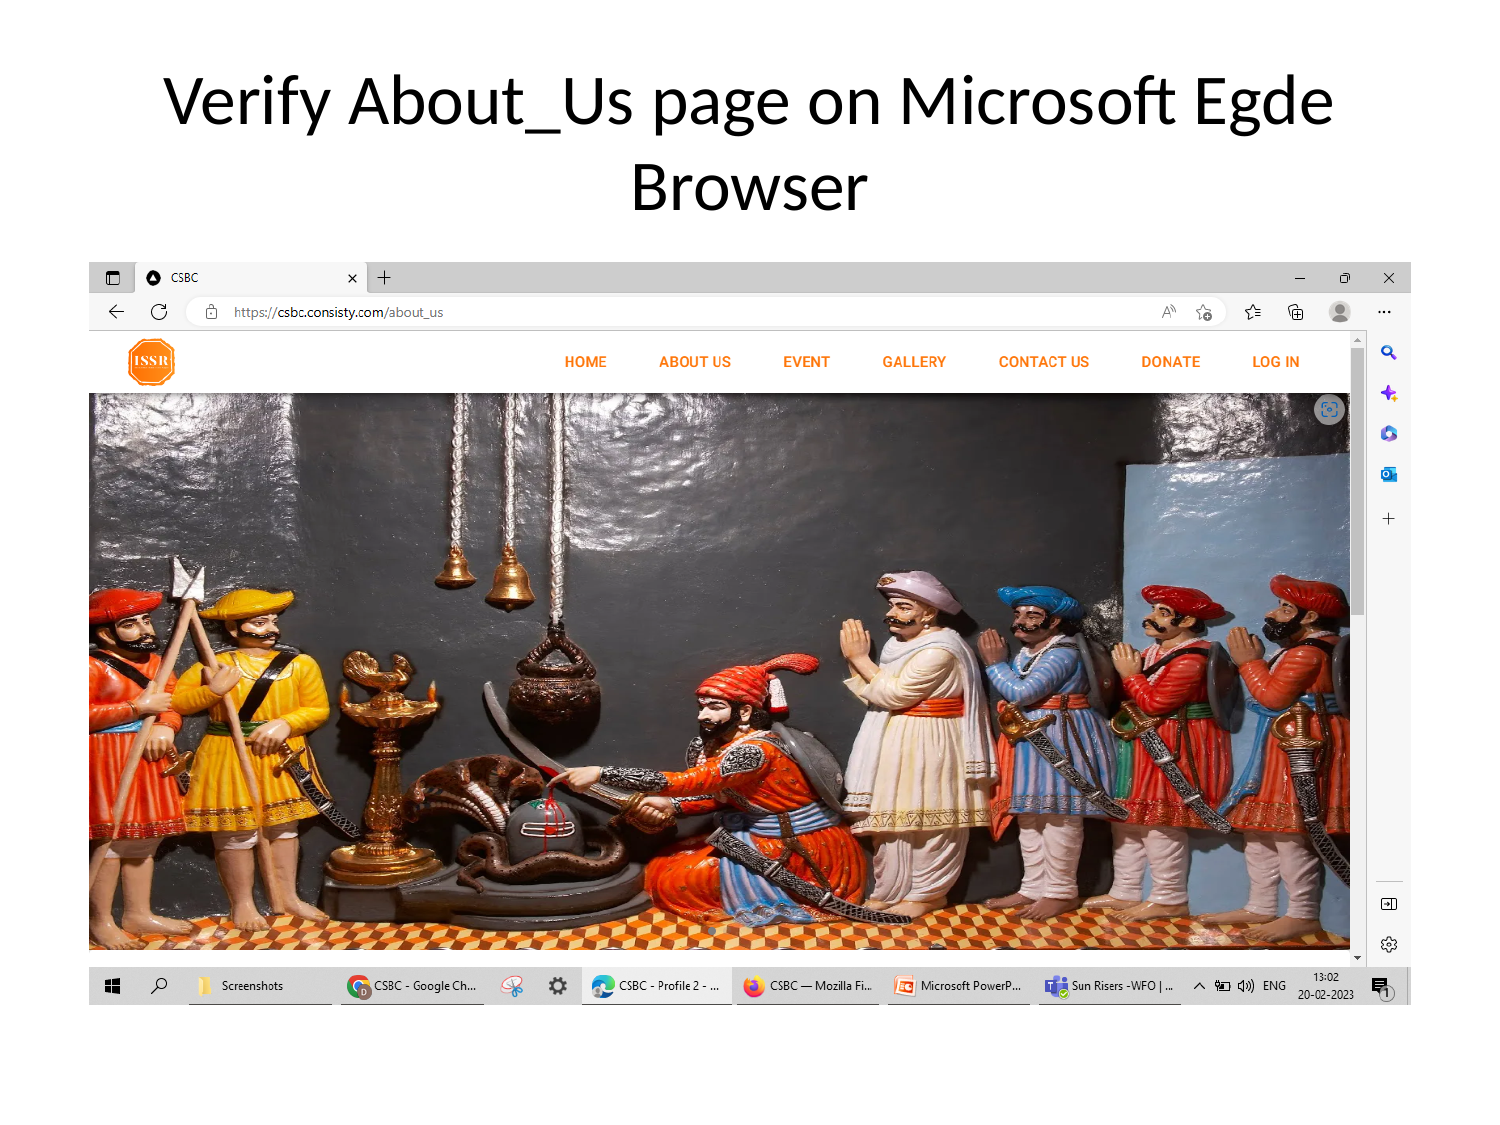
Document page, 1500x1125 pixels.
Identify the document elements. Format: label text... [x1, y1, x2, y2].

title Verify About_Us page on Microsoft Egde Browser [75, 45, 1425, 233]
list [89, 262, 1411, 1006]
